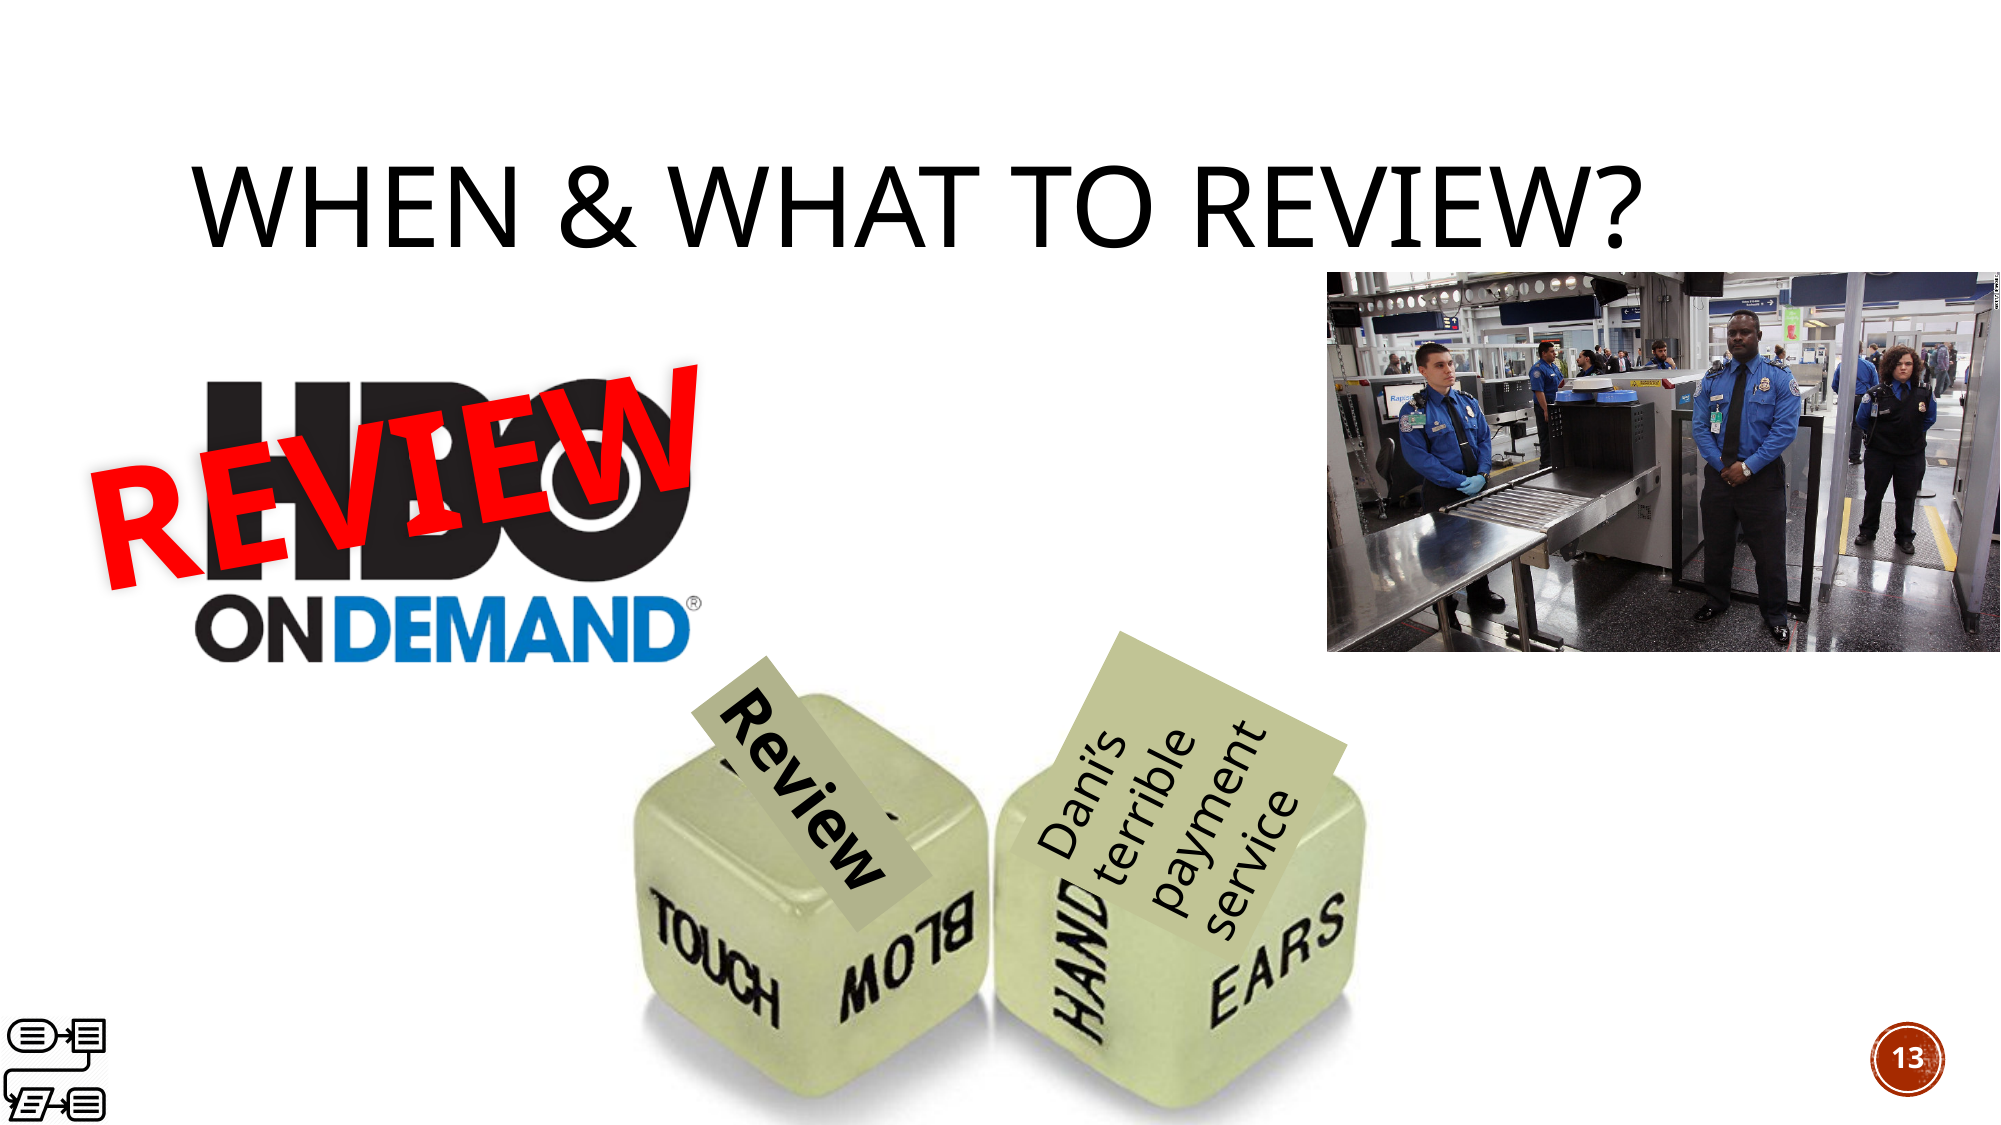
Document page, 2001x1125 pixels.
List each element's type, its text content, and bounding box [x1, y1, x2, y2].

picture [0, 1015, 109, 1125]
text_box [611, 671, 1390, 1125]
slide_number 13 [1855, 1028, 1961, 1089]
picture [1327, 272, 2000, 652]
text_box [68, 289, 857, 753]
title When & What to review? [175, 79, 1826, 344]
